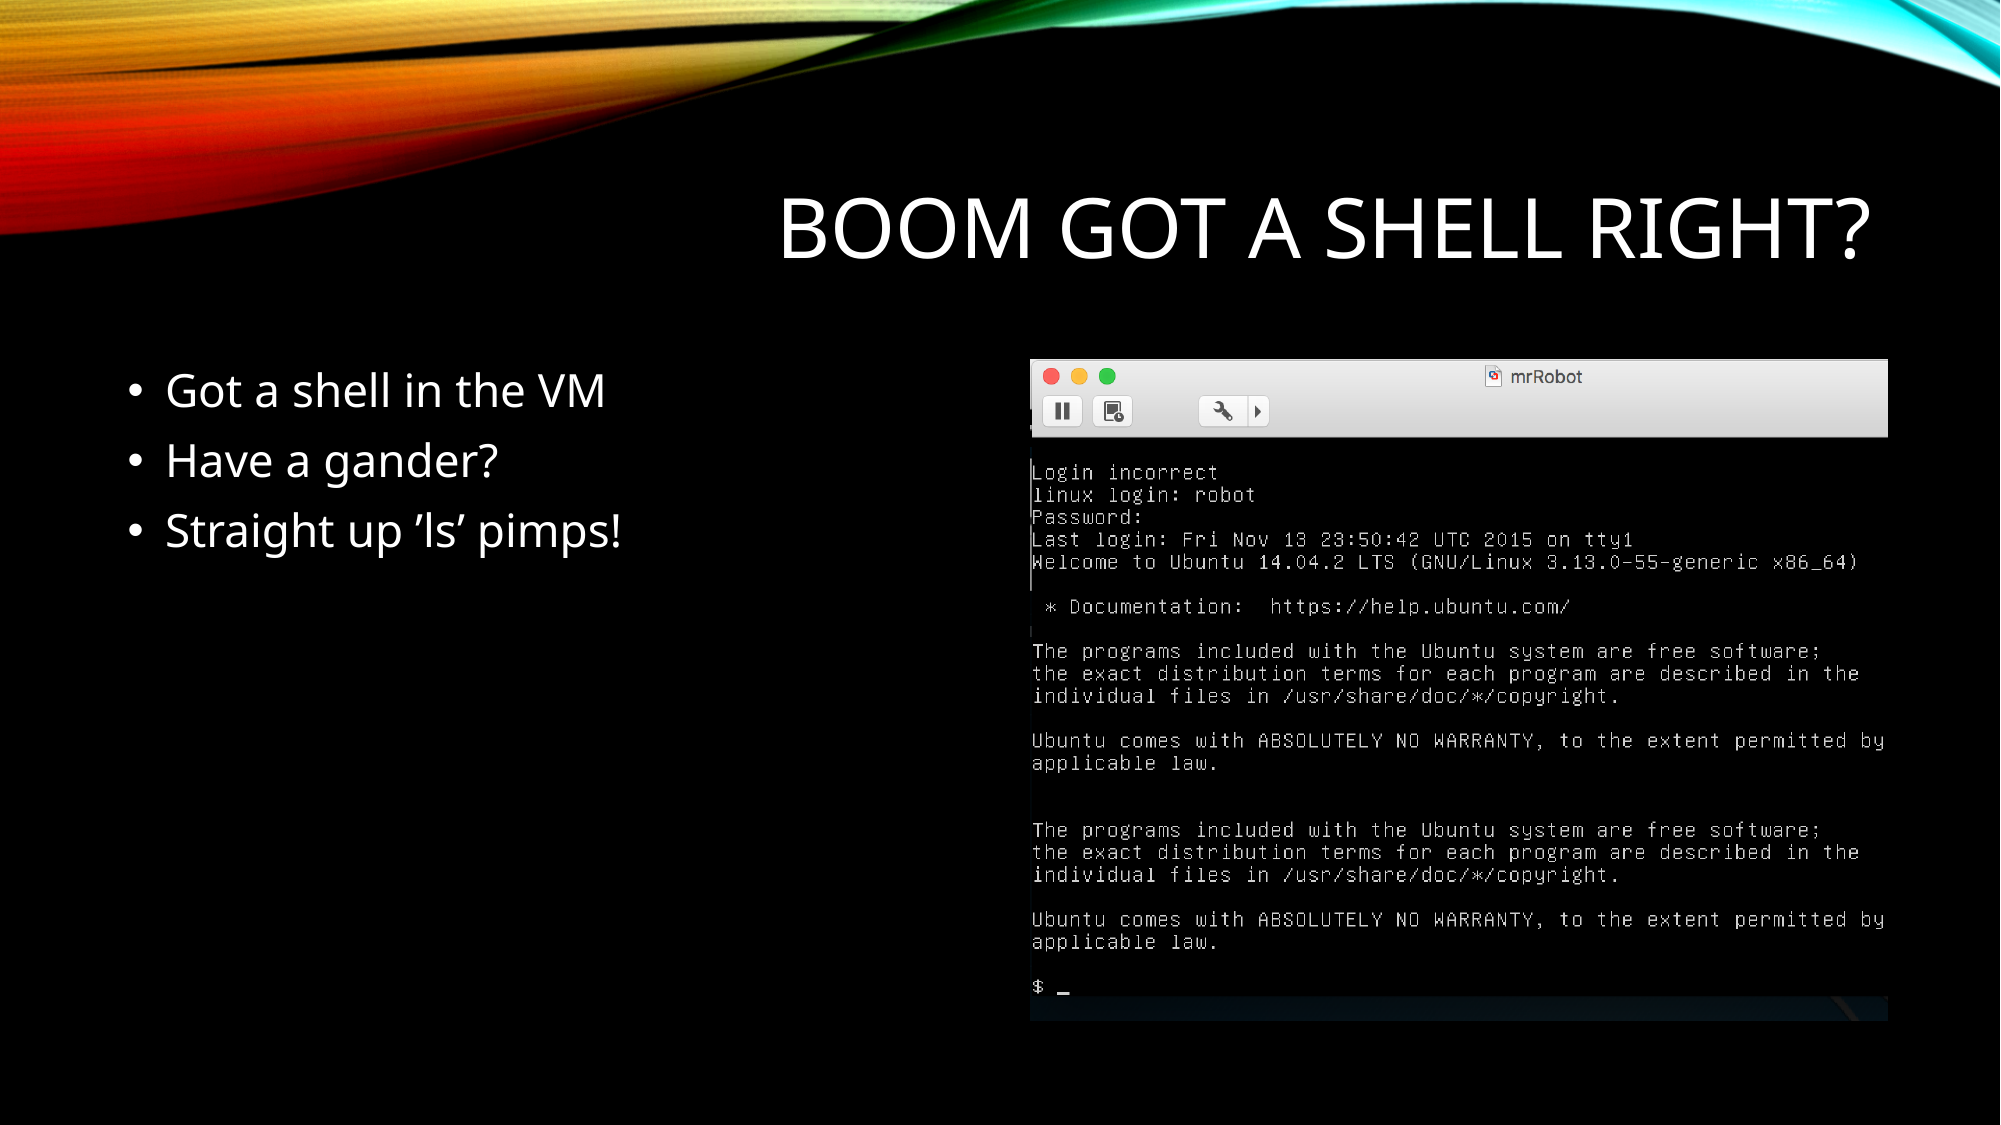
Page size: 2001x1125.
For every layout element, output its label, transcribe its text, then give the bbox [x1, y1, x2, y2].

picture [0, 0, 2000, 237]
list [1030, 359, 1888, 1021]
list Got a shell in the VM Have a gander? Straight up ’ls’ pimps! [112, 360, 988, 1021]
title Boom got a shell right? [474, 125, 1888, 338]
